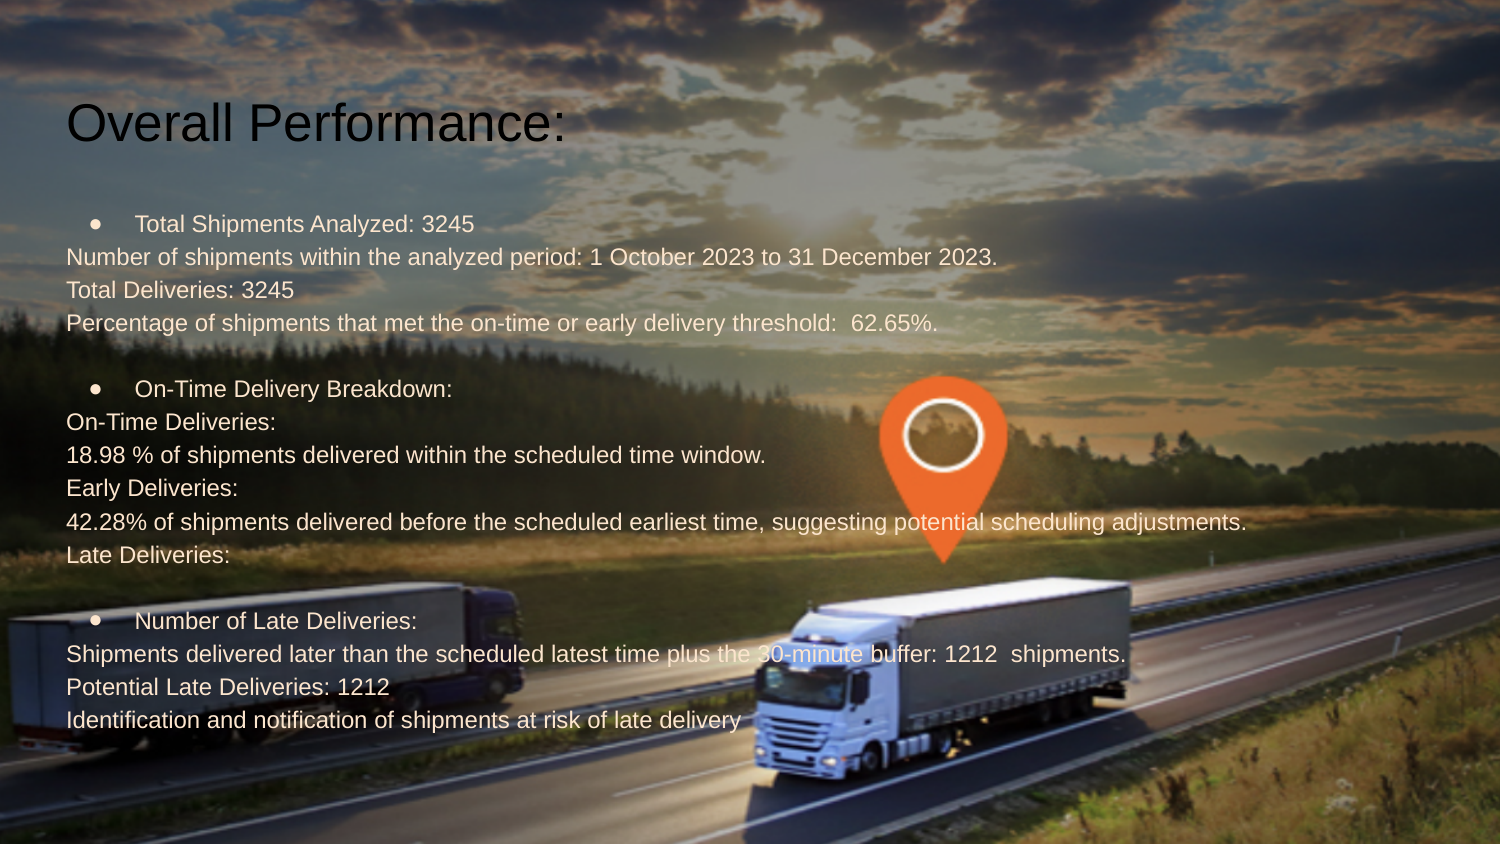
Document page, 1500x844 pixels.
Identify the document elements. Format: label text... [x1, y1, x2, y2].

title Overall Performance: [51, 72, 1449, 167]
picture [0, 0, 1500, 844]
list Total Shipments Analyzed: 3245 Number of shipments within the analyzed period: 1 October 2023 to 31 December 2023. Total Deliveries: 3245 Percentage of shipments that met the on-time or early delivery threshold: 62.65%. On-Time Delivery Breakdown: On-Time Deliveries: 18.98 % of shipments delivered within the scheduled time window. Early Deliveries: 42.28% of shipments delivered before the scheduled earliest time, suggesting potential scheduling adjustments. Late Deliveries: Number of Late Deliveries: Shipments delivered later than the scheduled latest time plus the 30-minute buffer: 1212 shipments. Potential Late Deliveries: 1212 Identification and notification of shipments at risk of late delivery [51, 189, 1449, 750]
